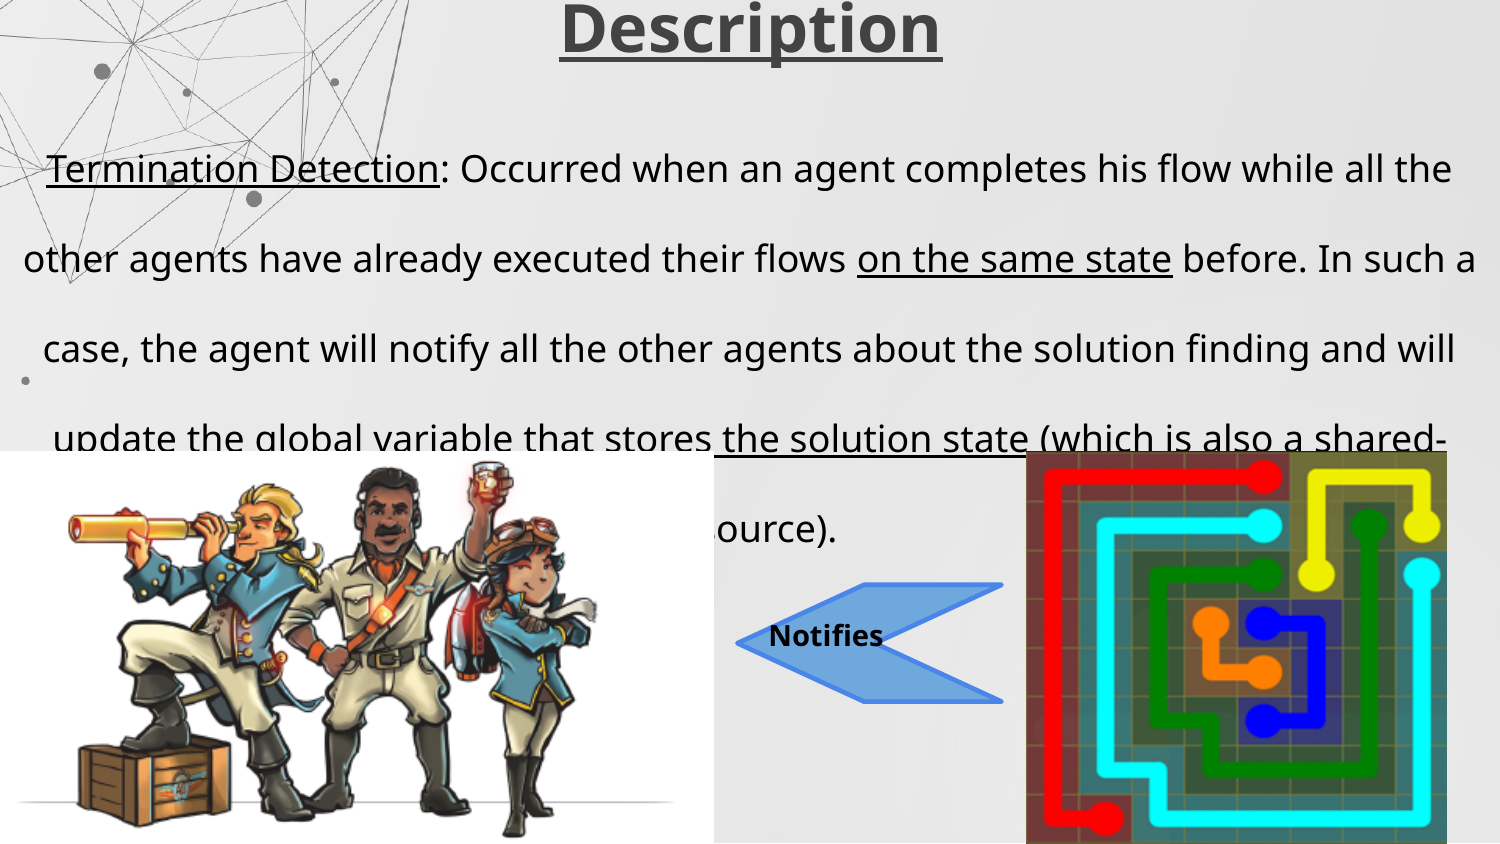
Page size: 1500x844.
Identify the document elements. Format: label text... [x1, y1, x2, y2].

title Description [316, 0, 1173, 65]
text_box [739, 644, 1002, 702]
text_box Notifies [738, 601, 914, 644]
subtitle Termination Detection: Occurred when an agent completes his flow while all the other agents have already executed their flows on the same state before. In such a case, the agent will notify all the other agents about the solution finding and will update the global variable that stores the solution state (which is also a shared-resource). [0, 84, 1500, 673]
picture [0, 0, 1500, 84]
picture [0, 451, 1500, 844]
text_box [828, 584, 1002, 626]
